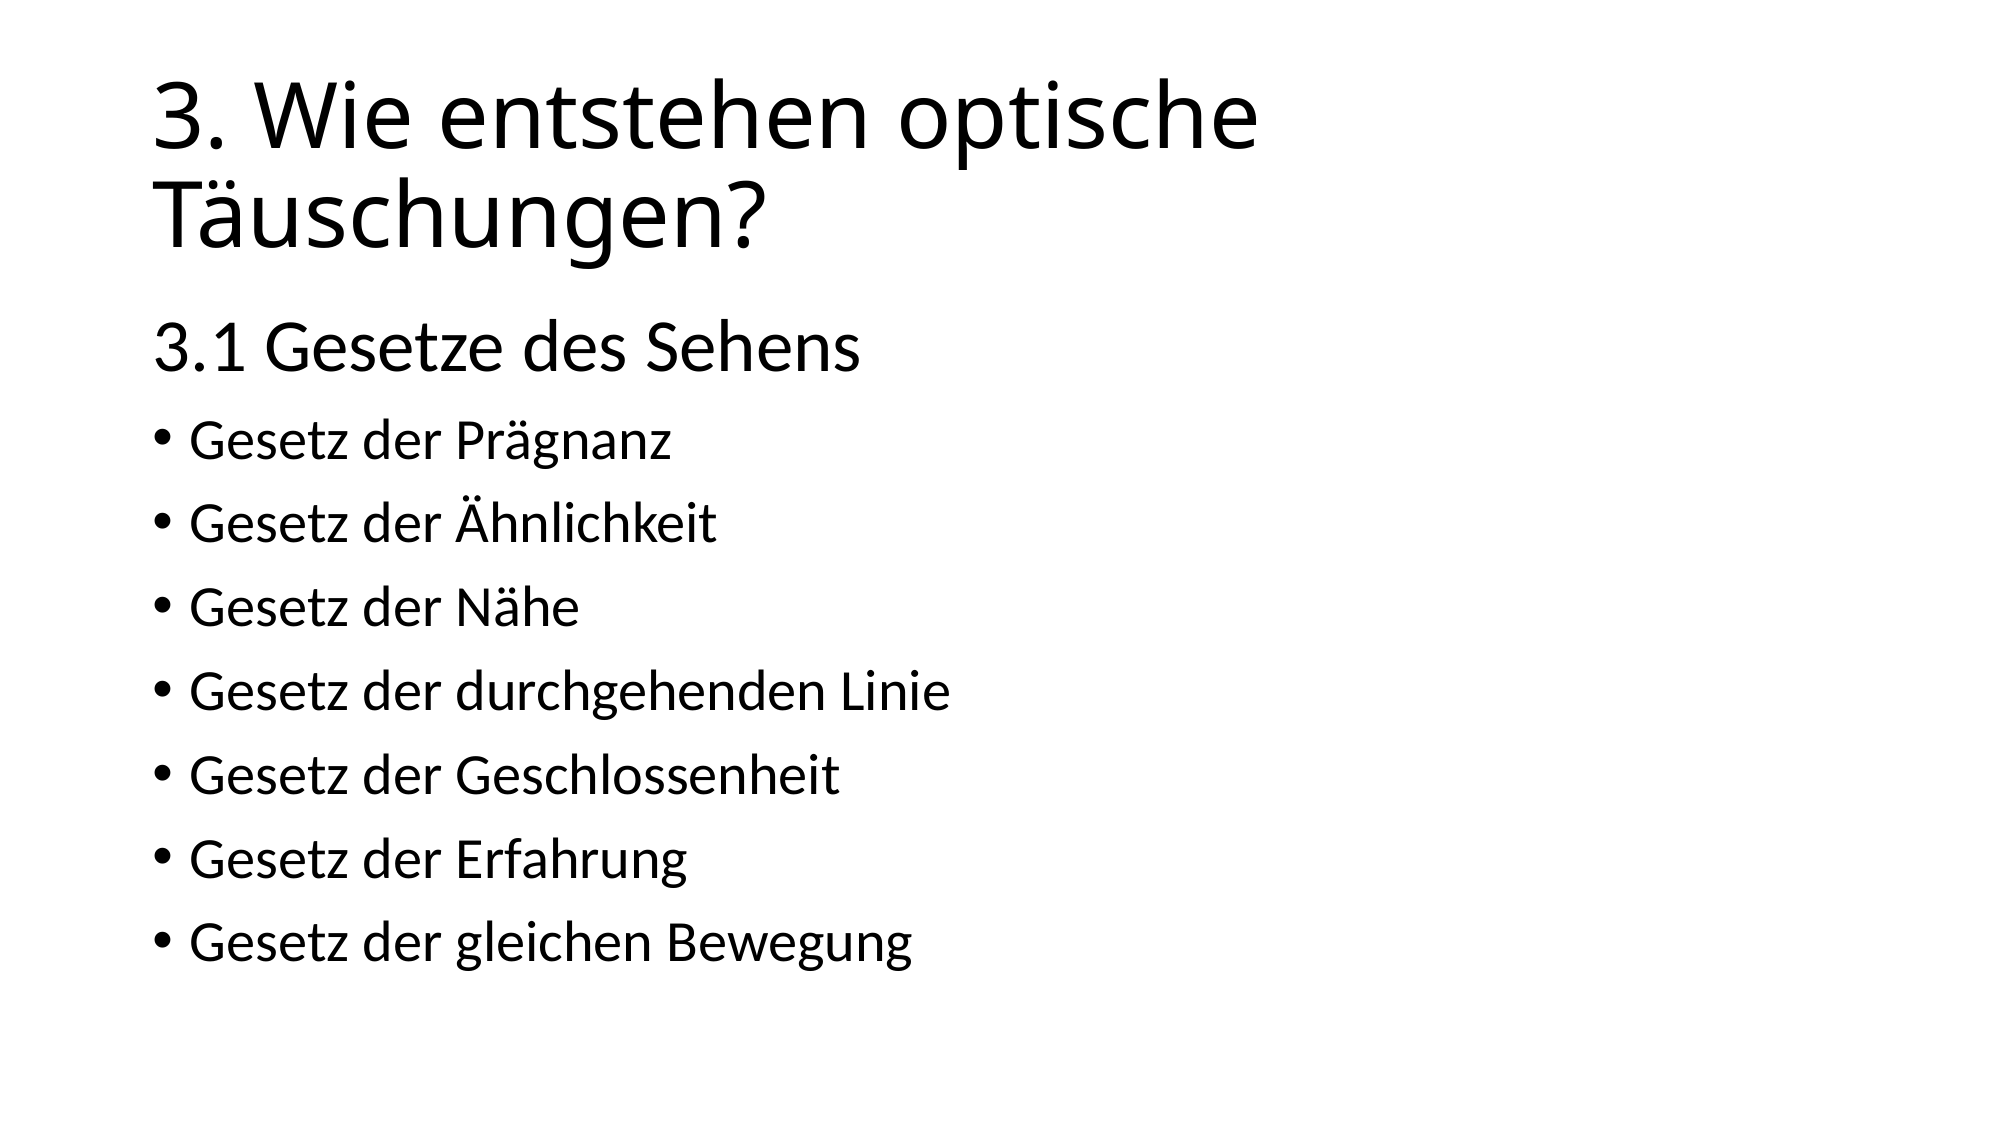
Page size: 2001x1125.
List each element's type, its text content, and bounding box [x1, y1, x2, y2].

list 3.1 Gesetze des Sehens Gesetz der Prägnanz Gesetz der Ähnlichkeit Gesetz der Nähe Gesetz der durchgehenden Linie Gesetz der Geschlossenheit Gesetz der Erfahrung Gesetz der gleichen Bewegung [137, 299, 1863, 1014]
title 3. Wie entstehen optische Täuschungen? [137, 59, 1863, 278]
